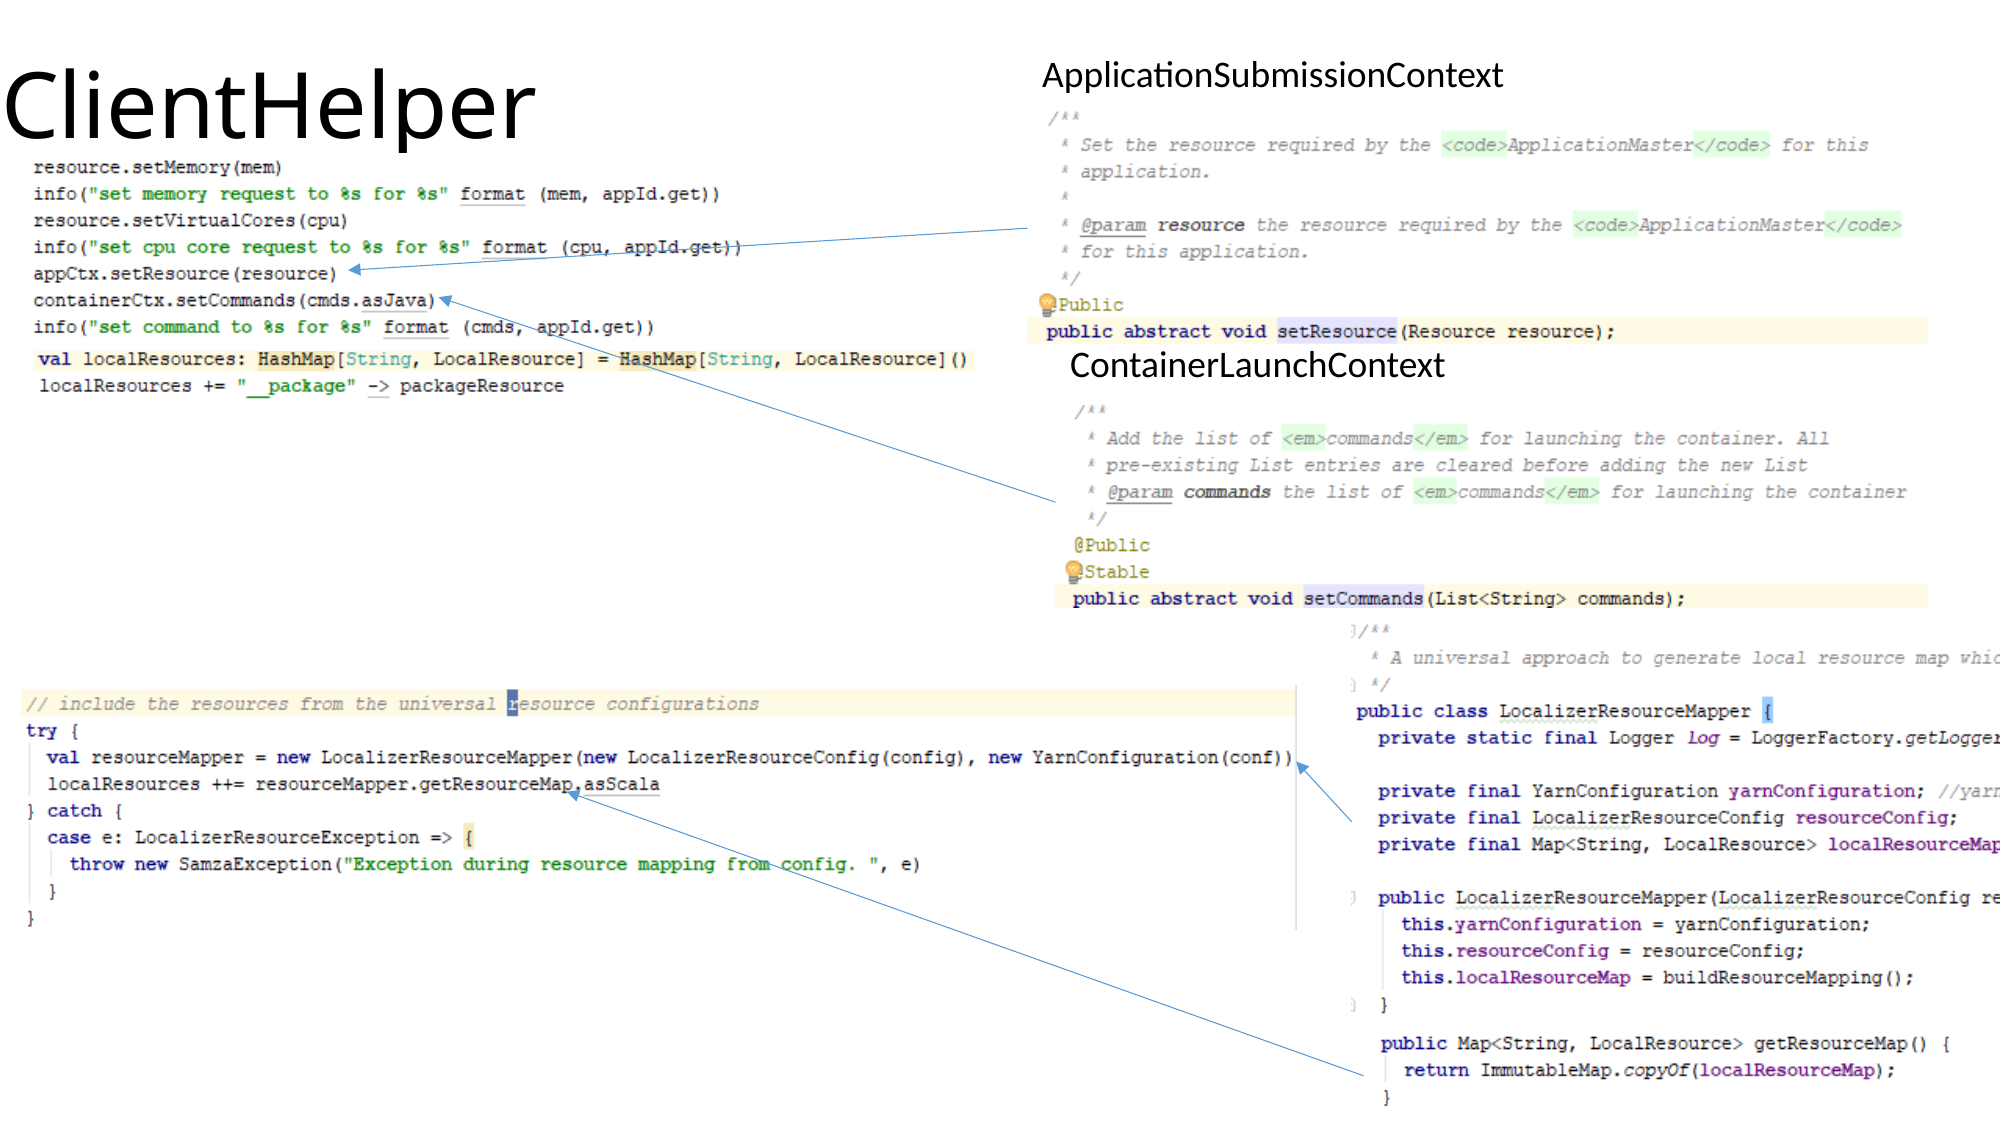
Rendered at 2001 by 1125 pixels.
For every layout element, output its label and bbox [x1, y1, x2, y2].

title [0, 0, 1712, 218]
picture [1055, 396, 1928, 608]
picture [21, 153, 776, 403]
picture [21, 685, 1297, 930]
text_box [438, 297, 1482, 503]
picture [1027, 101, 1928, 355]
text_box [1027, 42, 1546, 101]
text_box [566, 761, 1364, 1076]
text_box [348, 228, 1028, 271]
picture [1351, 617, 2000, 1125]
